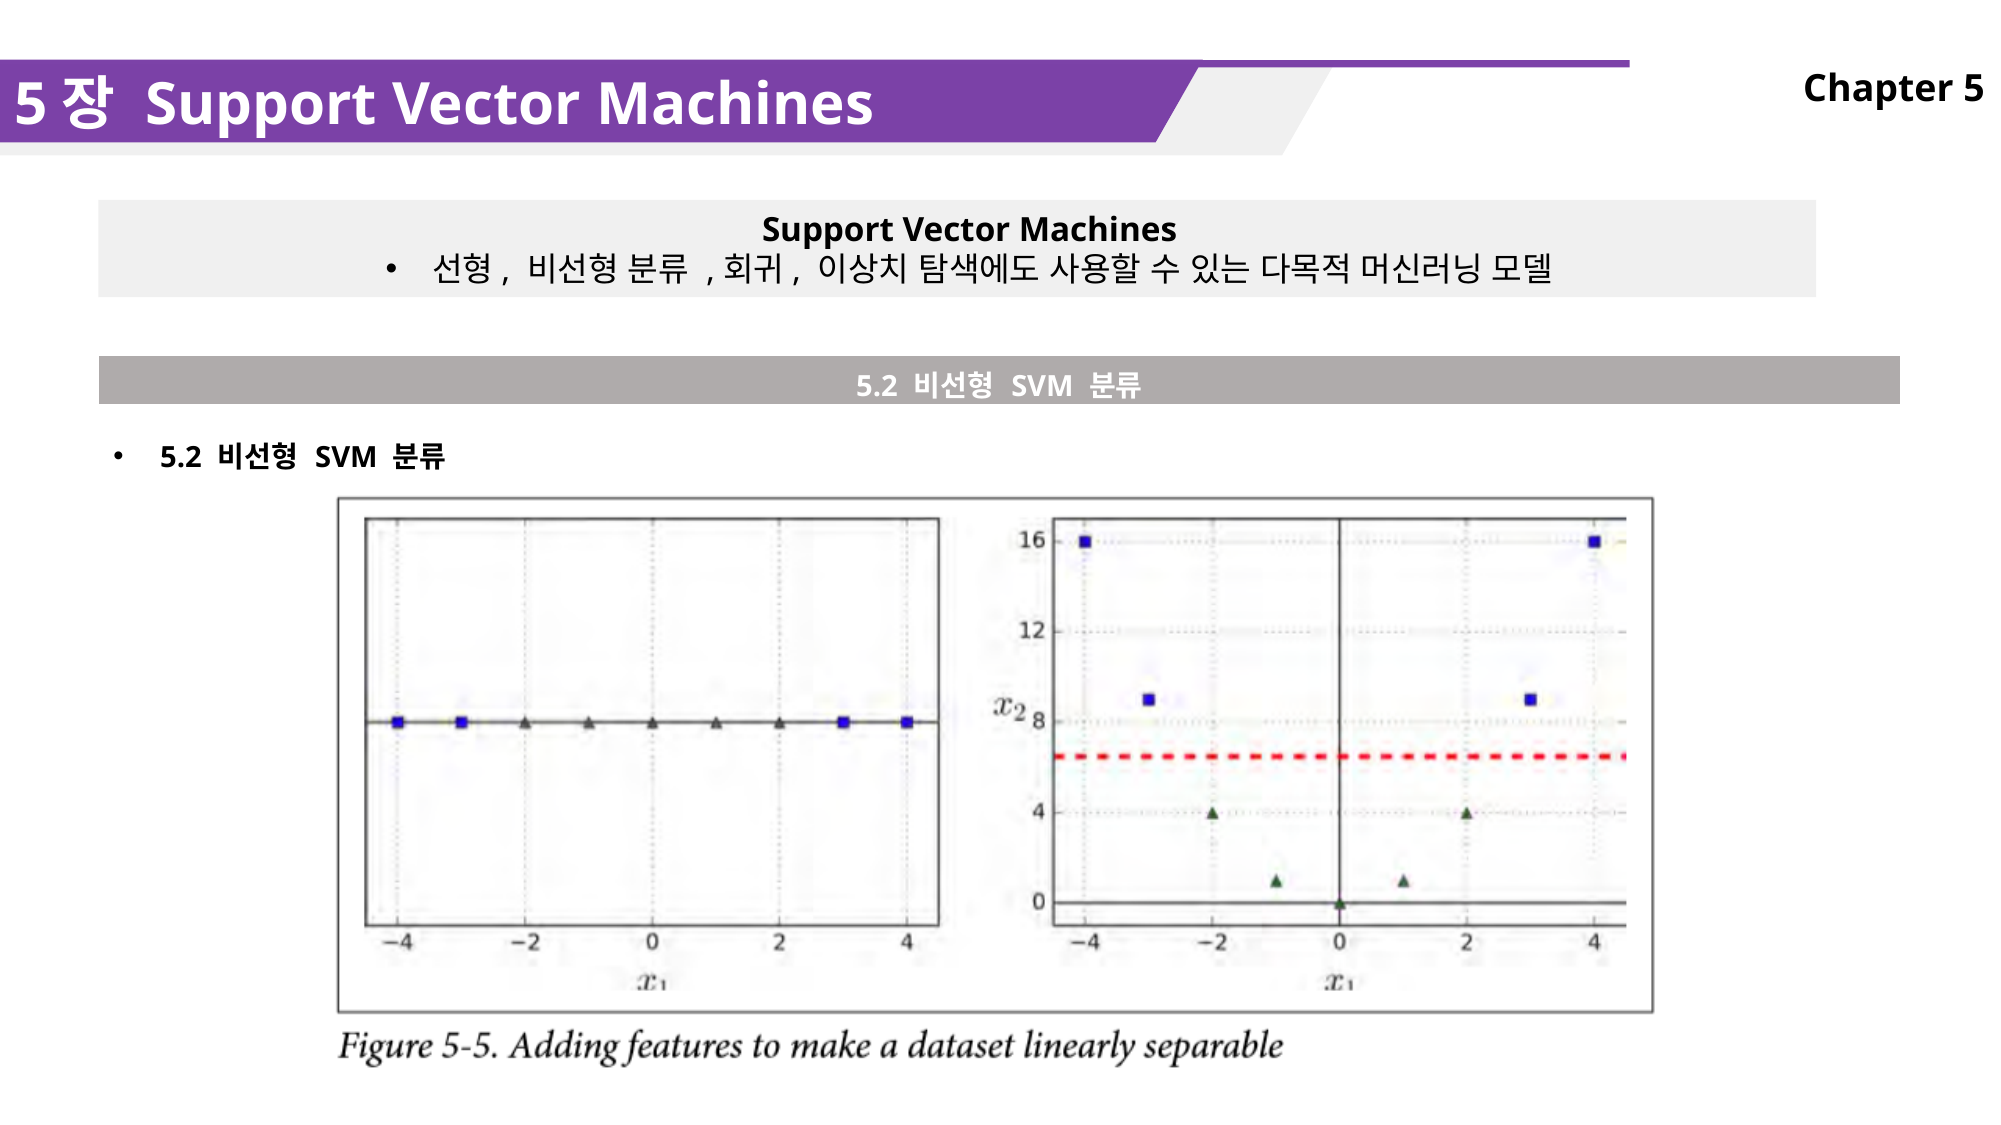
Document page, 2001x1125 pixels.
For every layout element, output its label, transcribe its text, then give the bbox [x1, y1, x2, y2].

table_cell 5.2 비선형 SVM 분류 [99, 406, 1900, 538]
text_box Support Vector Machines 선형, 비선형 분류 ,회귀, 이상치 탐색에도 사용할 수 있는 다목적 머신러닝 모델 [132, 201, 1817, 296]
text_box Chapter 5 [736, 61, 2000, 112]
picture [327, 488, 1672, 1077]
text_box 5장 Support Vector Machines [0, 58, 1631, 144]
text_box [97, 199, 1817, 298]
table_header 5.2 비선형 SVM 분류 [99, 356, 1900, 404]
text_box [0, 112, 1308, 157]
